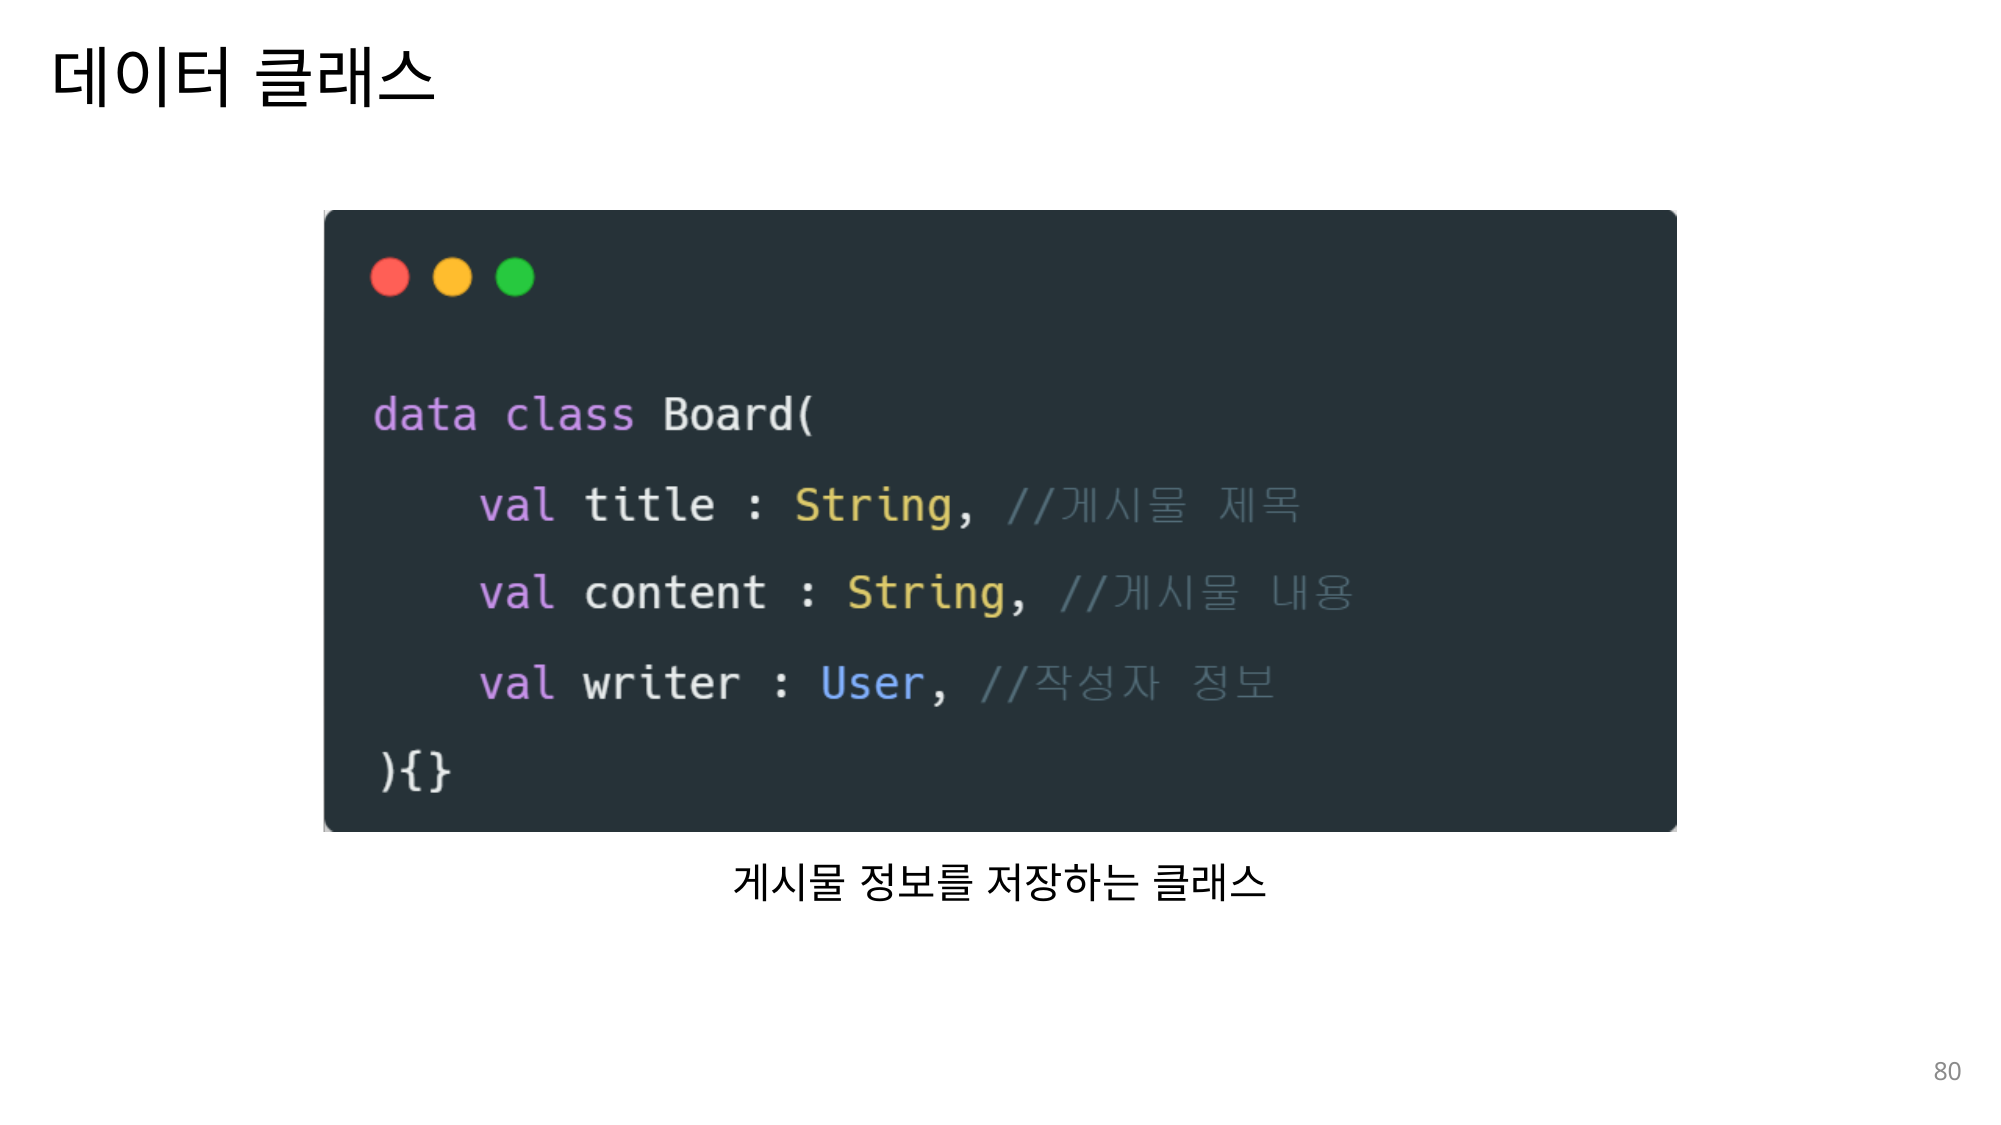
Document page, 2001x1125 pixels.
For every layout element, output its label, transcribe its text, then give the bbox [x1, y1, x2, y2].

text_box 데이터 클래스 [35, 28, 454, 124]
slide_number 80 [1527, 1042, 1978, 1103]
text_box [323, 210, 1677, 915]
